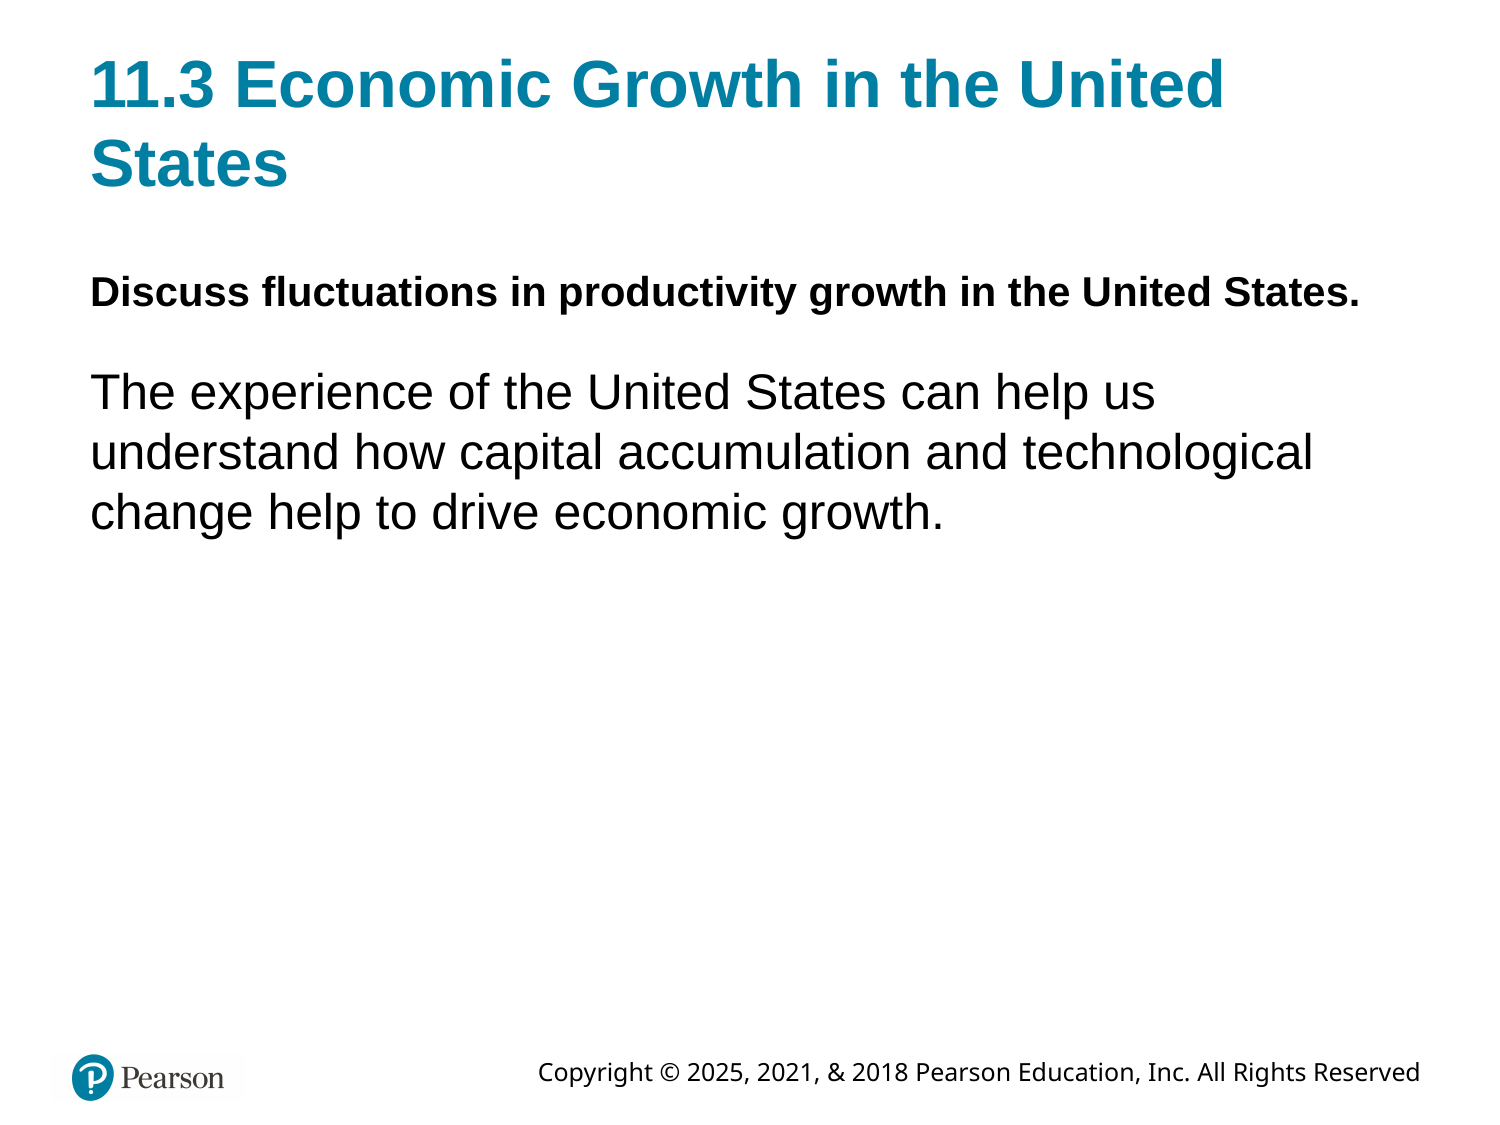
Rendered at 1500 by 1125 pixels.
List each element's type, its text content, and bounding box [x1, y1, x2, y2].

list Discuss fluctuations in productivity growth in the United States. [75, 249, 1425, 326]
picture [51, 1053, 245, 1102]
title 11.3 Economic Growth in the United States [75, 35, 1425, 216]
list The experience of the United States can help us understand how capital accumulation and technological change help to drive economic growth. [75, 344, 1425, 589]
